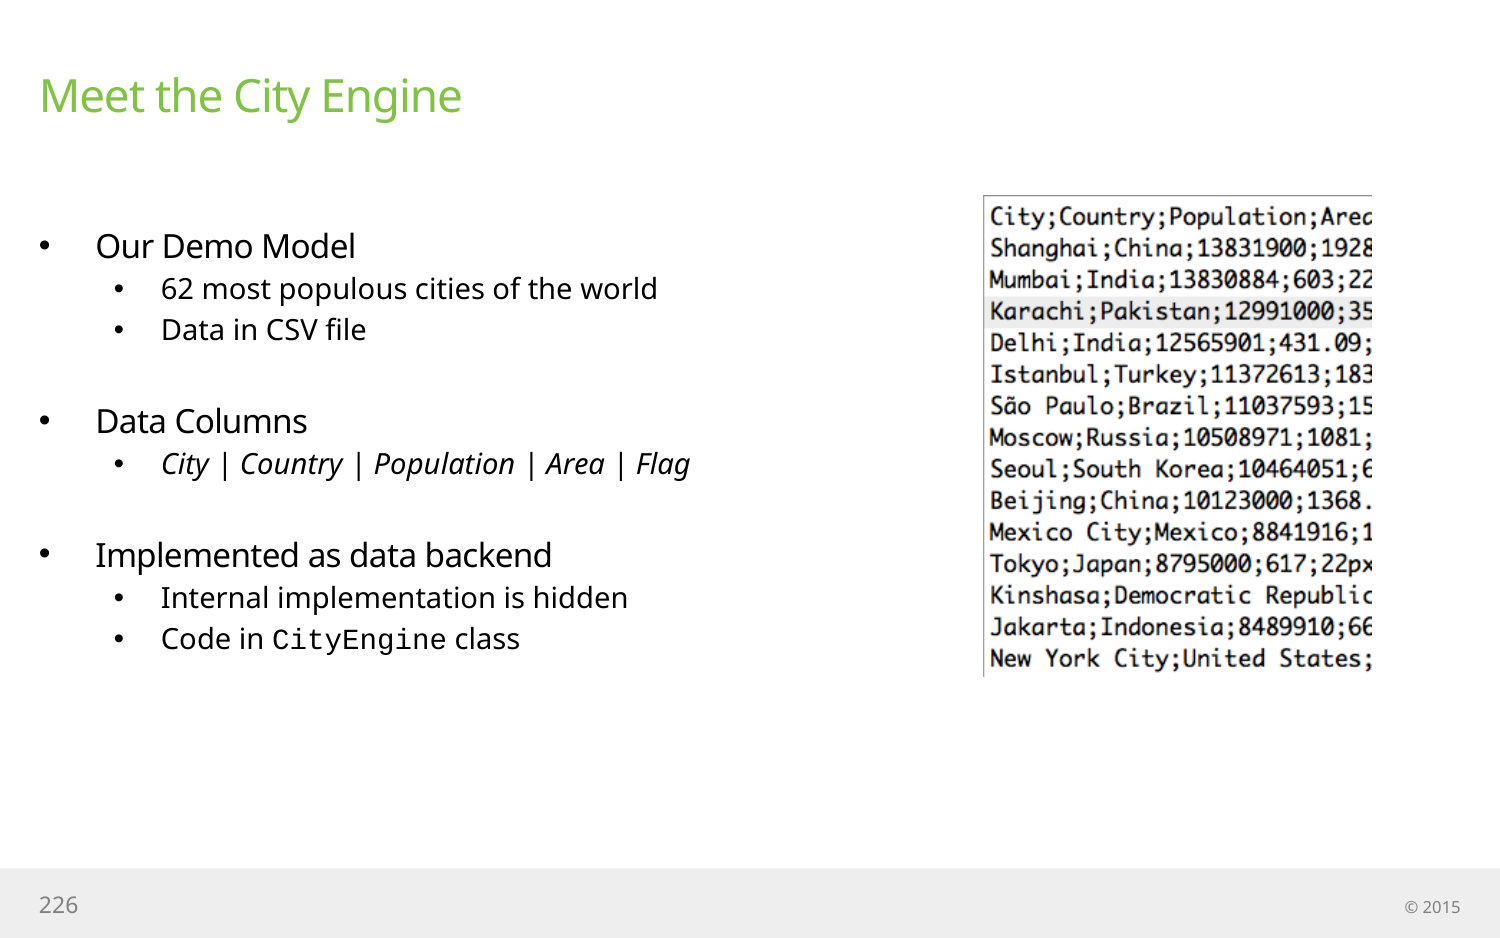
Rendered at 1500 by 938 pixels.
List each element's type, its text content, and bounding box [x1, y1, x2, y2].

picture [983, 195, 1373, 678]
footer © 2015 [1188, 896, 1461, 917]
slide_number 226 [39, 892, 410, 921]
title Meet the City Engine [39, 66, 1052, 195]
list Our Demo Model 62 most populous cities of the world Data in CSV file Data Columns City | Country | Population | Area | Flag Implemented as data backend Internal implementation is hidden Code in CityEngine class [39, 224, 1471, 846]
